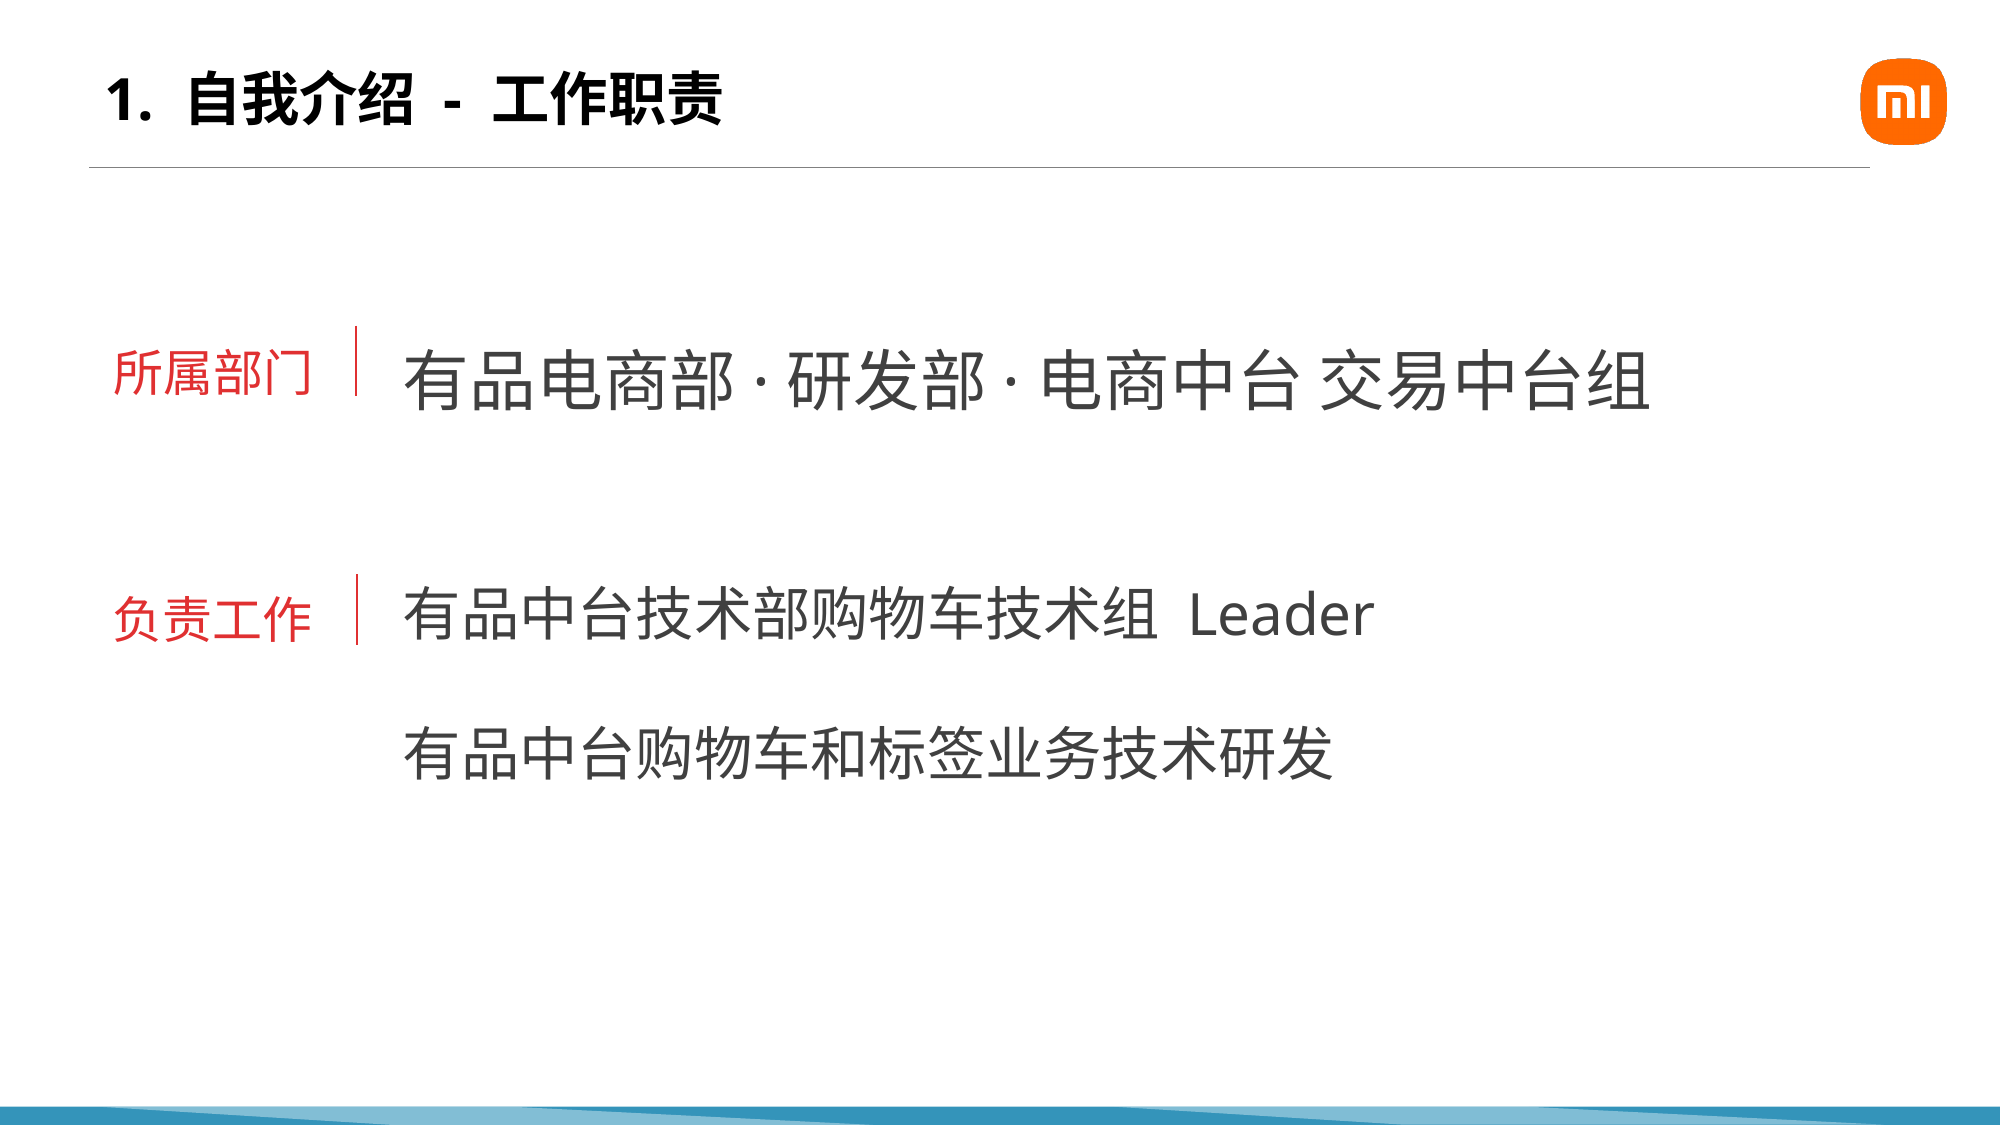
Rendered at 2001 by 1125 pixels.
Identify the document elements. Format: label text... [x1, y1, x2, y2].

text_box 所属部门 [98, 274, 329, 410]
text_box 负责工作 [97, 521, 328, 657]
text_box 有品中台技术部购物车技术组 Leader 有品中台购物车和标签业务技术研发 [387, 499, 1875, 795]
picture [1811, 9, 1996, 194]
text_box 有品电商部·研发部·电商中台 交易中台组 [387, 251, 1738, 426]
title 1. 自我介绍 - 工作职责 [89, 34, 1871, 169]
